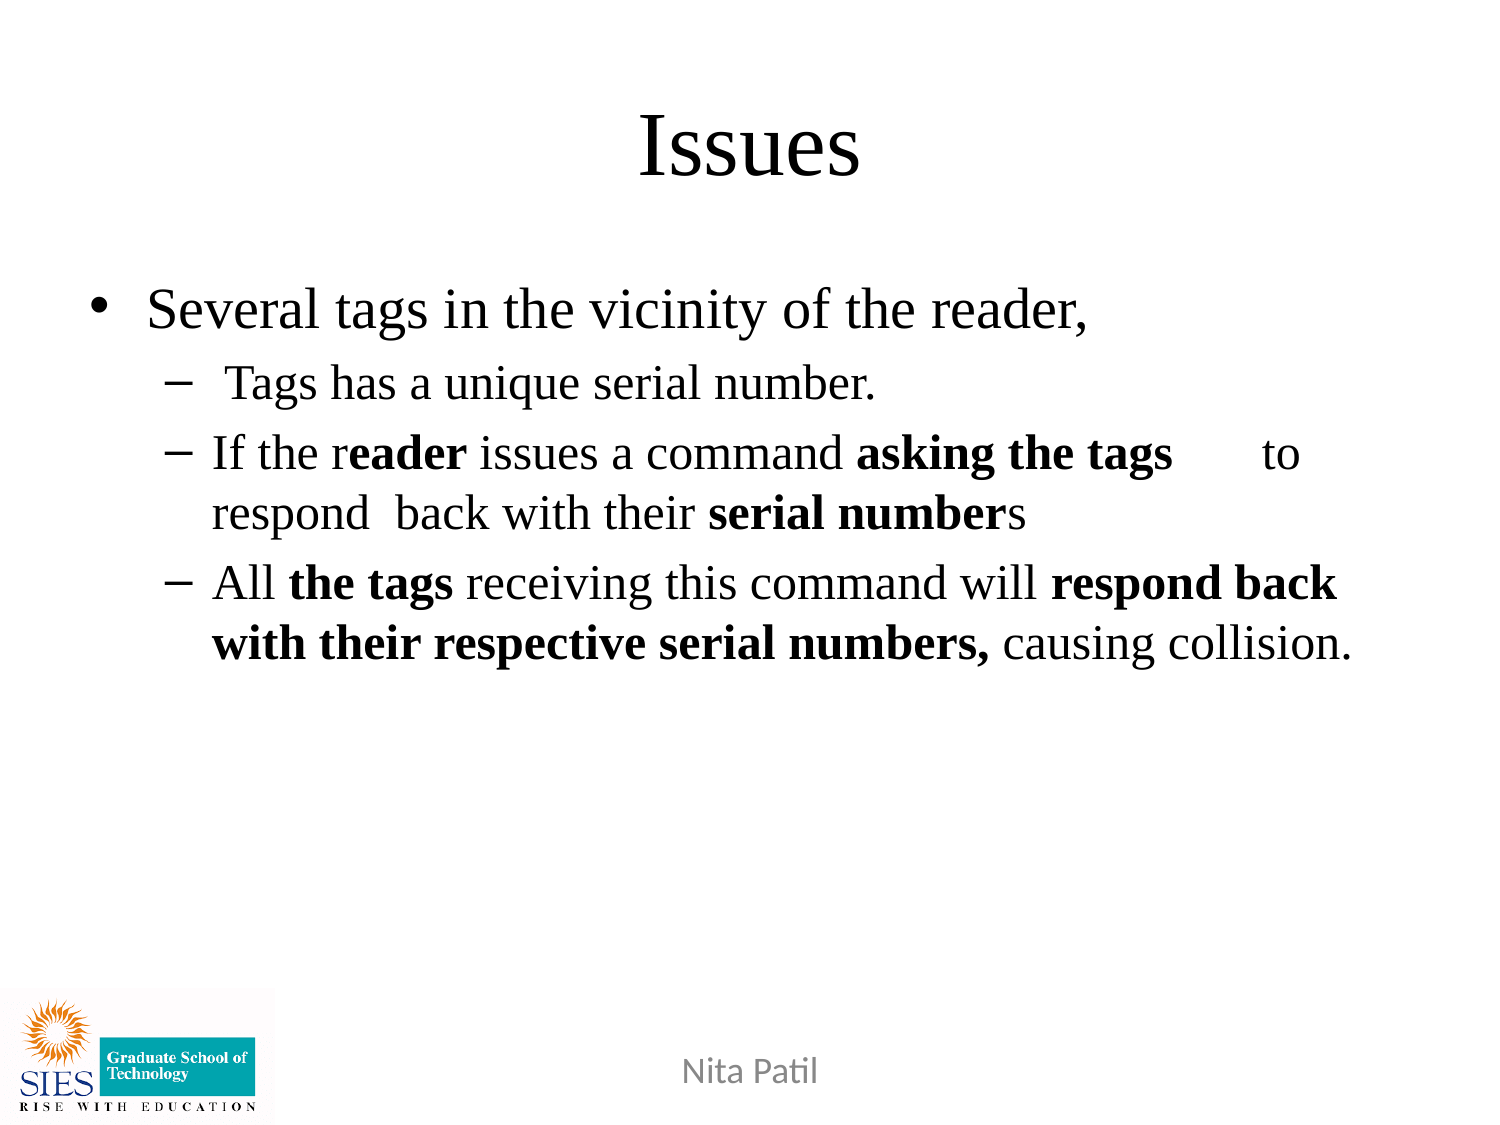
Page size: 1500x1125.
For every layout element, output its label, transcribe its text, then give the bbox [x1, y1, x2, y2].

picture [0, 988, 276, 1125]
title Issues [635, 81, 865, 272]
footer Nita Patil [510, 1046, 990, 1125]
text_box Several tags in the vicinity of the reader, Tags has a unique serial number. If the reader issues a command asking the tags to respond back with their serial numbers All the tags receiving this command will respond back with their respective serial numbers, causing collision. [87, 256, 1411, 670]
